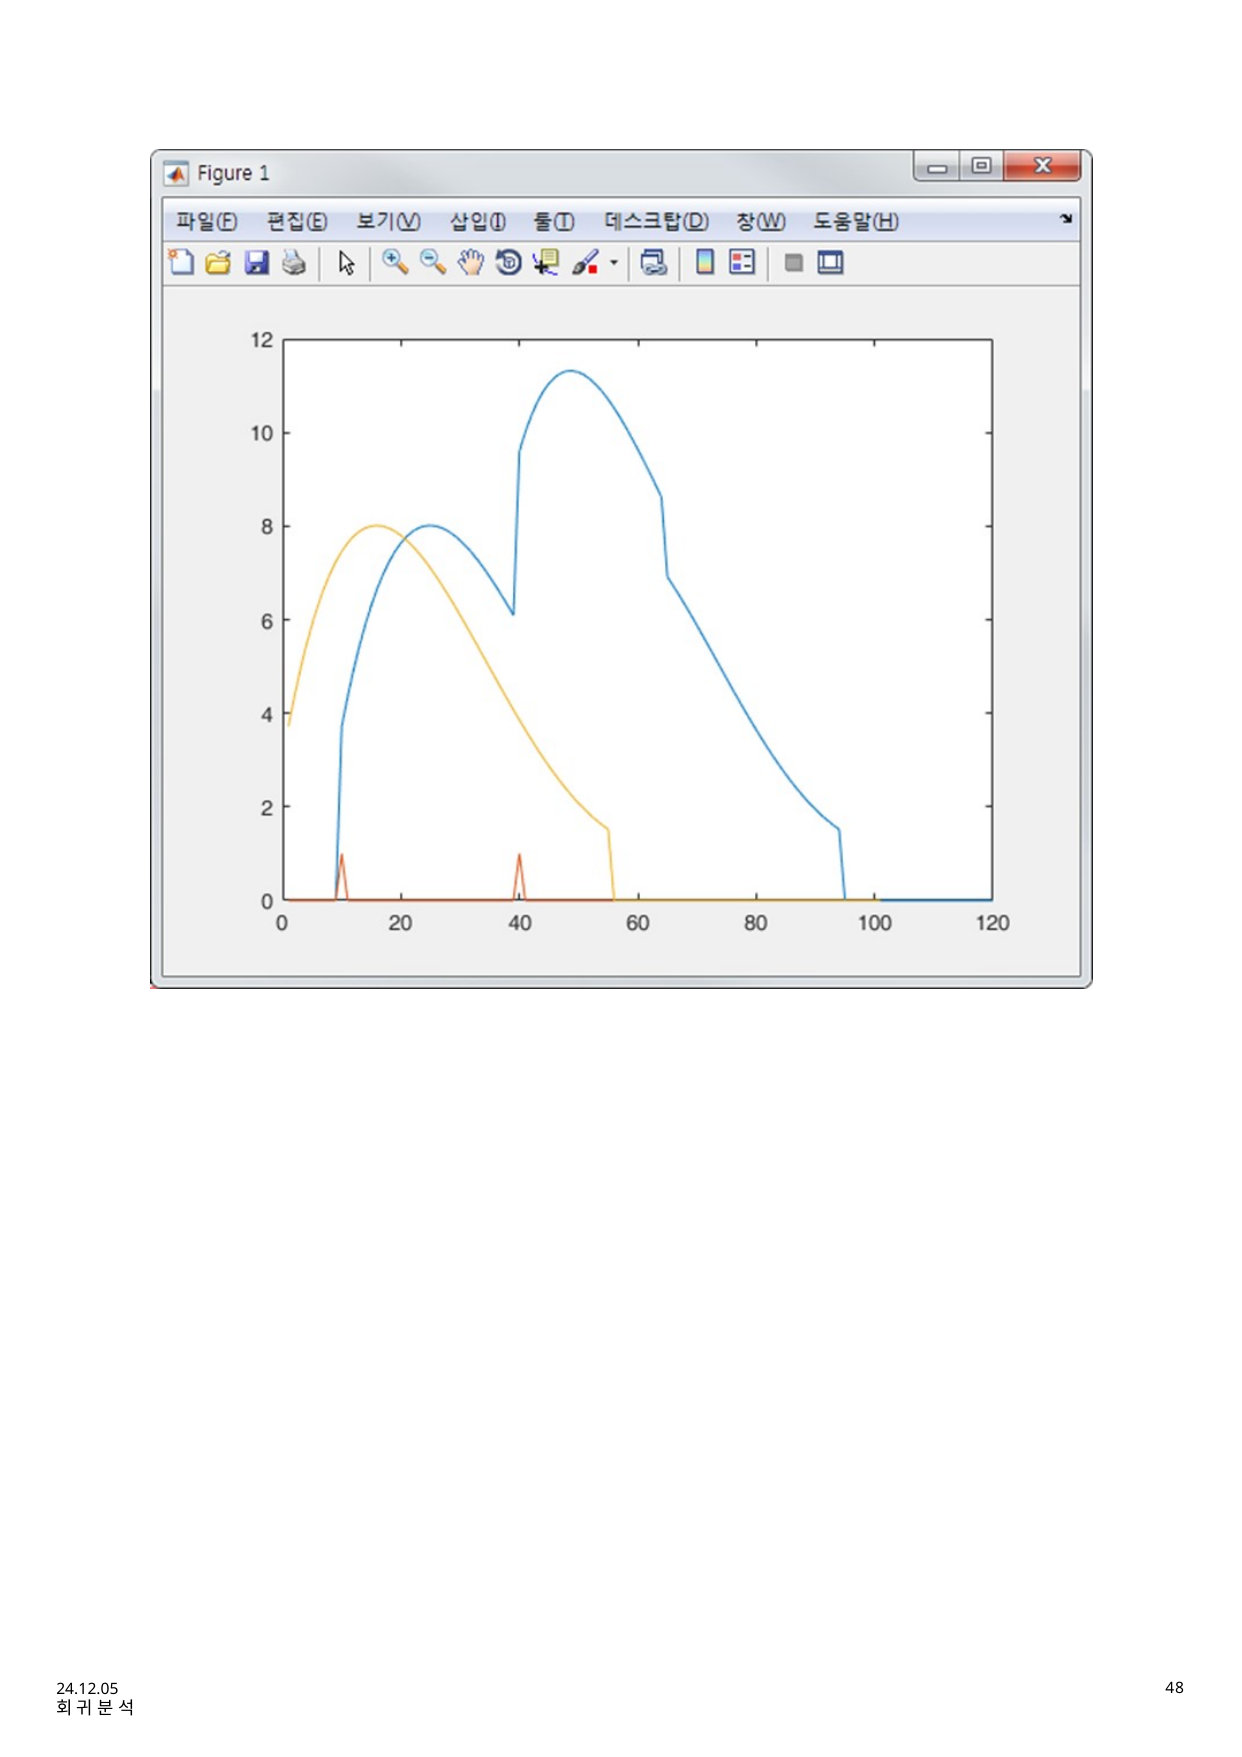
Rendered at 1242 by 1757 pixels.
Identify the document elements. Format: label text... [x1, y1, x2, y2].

footer 24.12.05 회귀분석 [54, 1676, 182, 1757]
picture [149, 149, 1093, 990]
slide_number 48 [1159, 1676, 1194, 1757]
